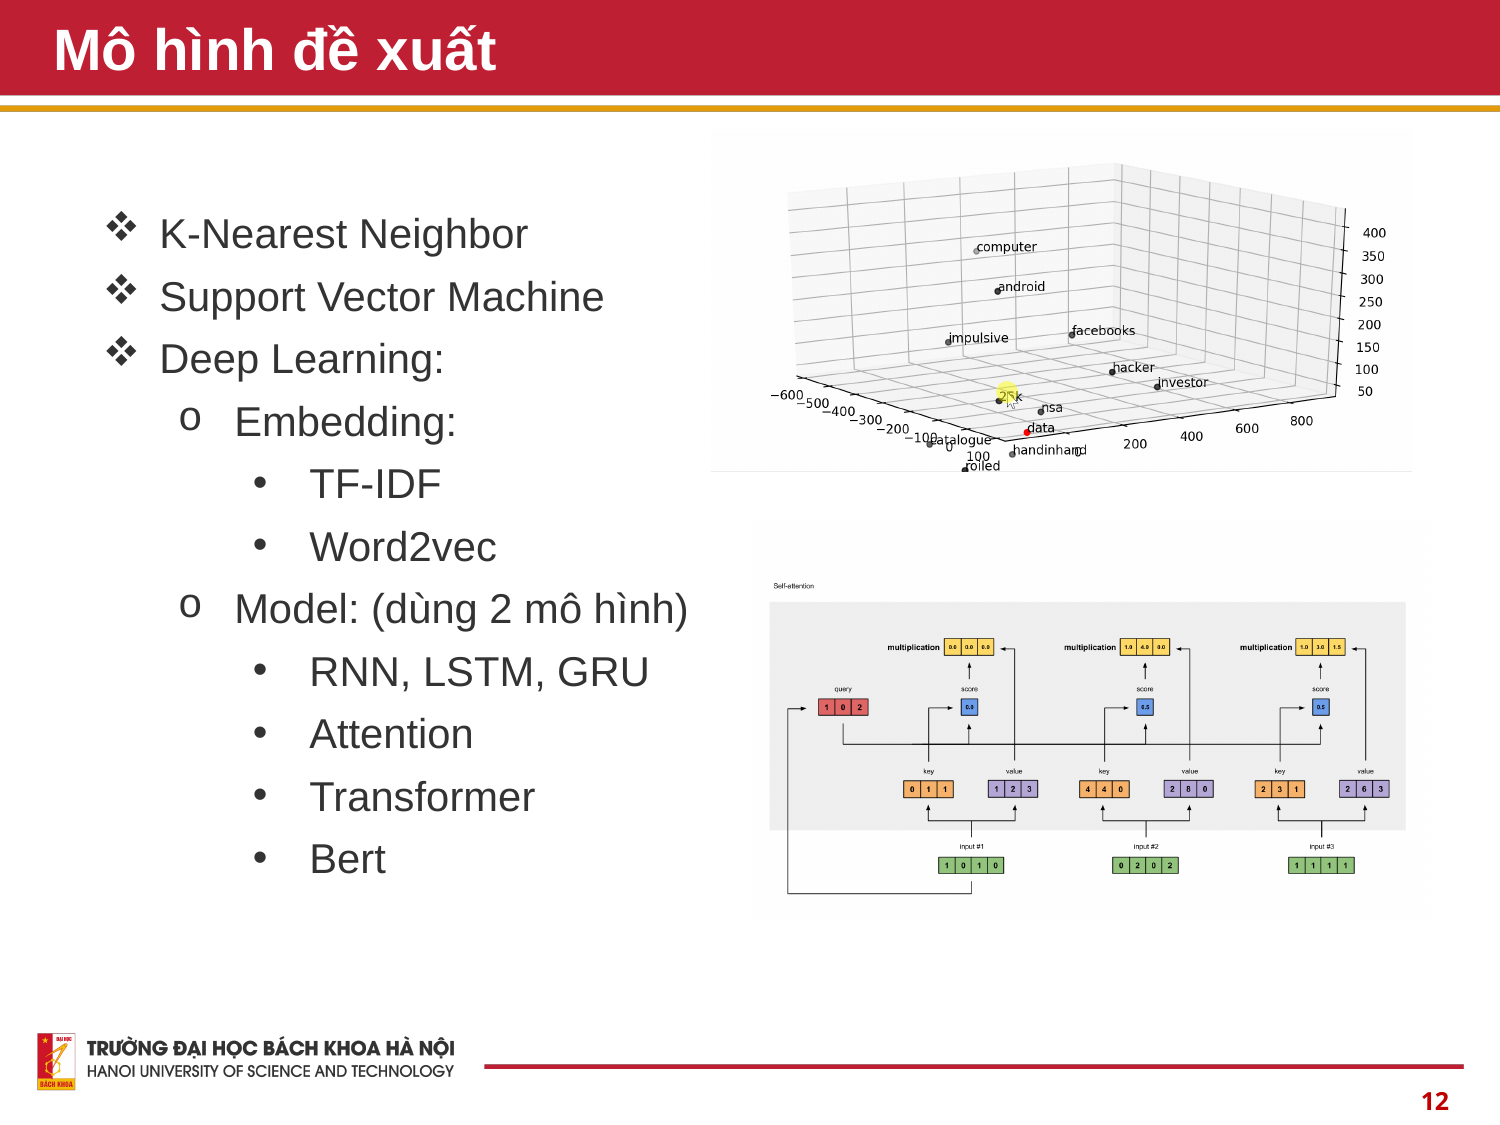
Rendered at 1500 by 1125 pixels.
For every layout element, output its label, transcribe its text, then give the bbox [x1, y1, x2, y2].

title Mô hình đề xuất [38, 12, 1462, 87]
slide_number 12 [1412, 1078, 1464, 1125]
text_box K-Nearest Neighbor Support Vector Machine Deep Learning: Embedding: TF-IDF Word2vec Model: (dùng 2 mô hình) RNN, LSTM, GRU Attention Transformer Bert [88, 187, 1412, 1125]
picture [0, 0, 1500, 1125]
